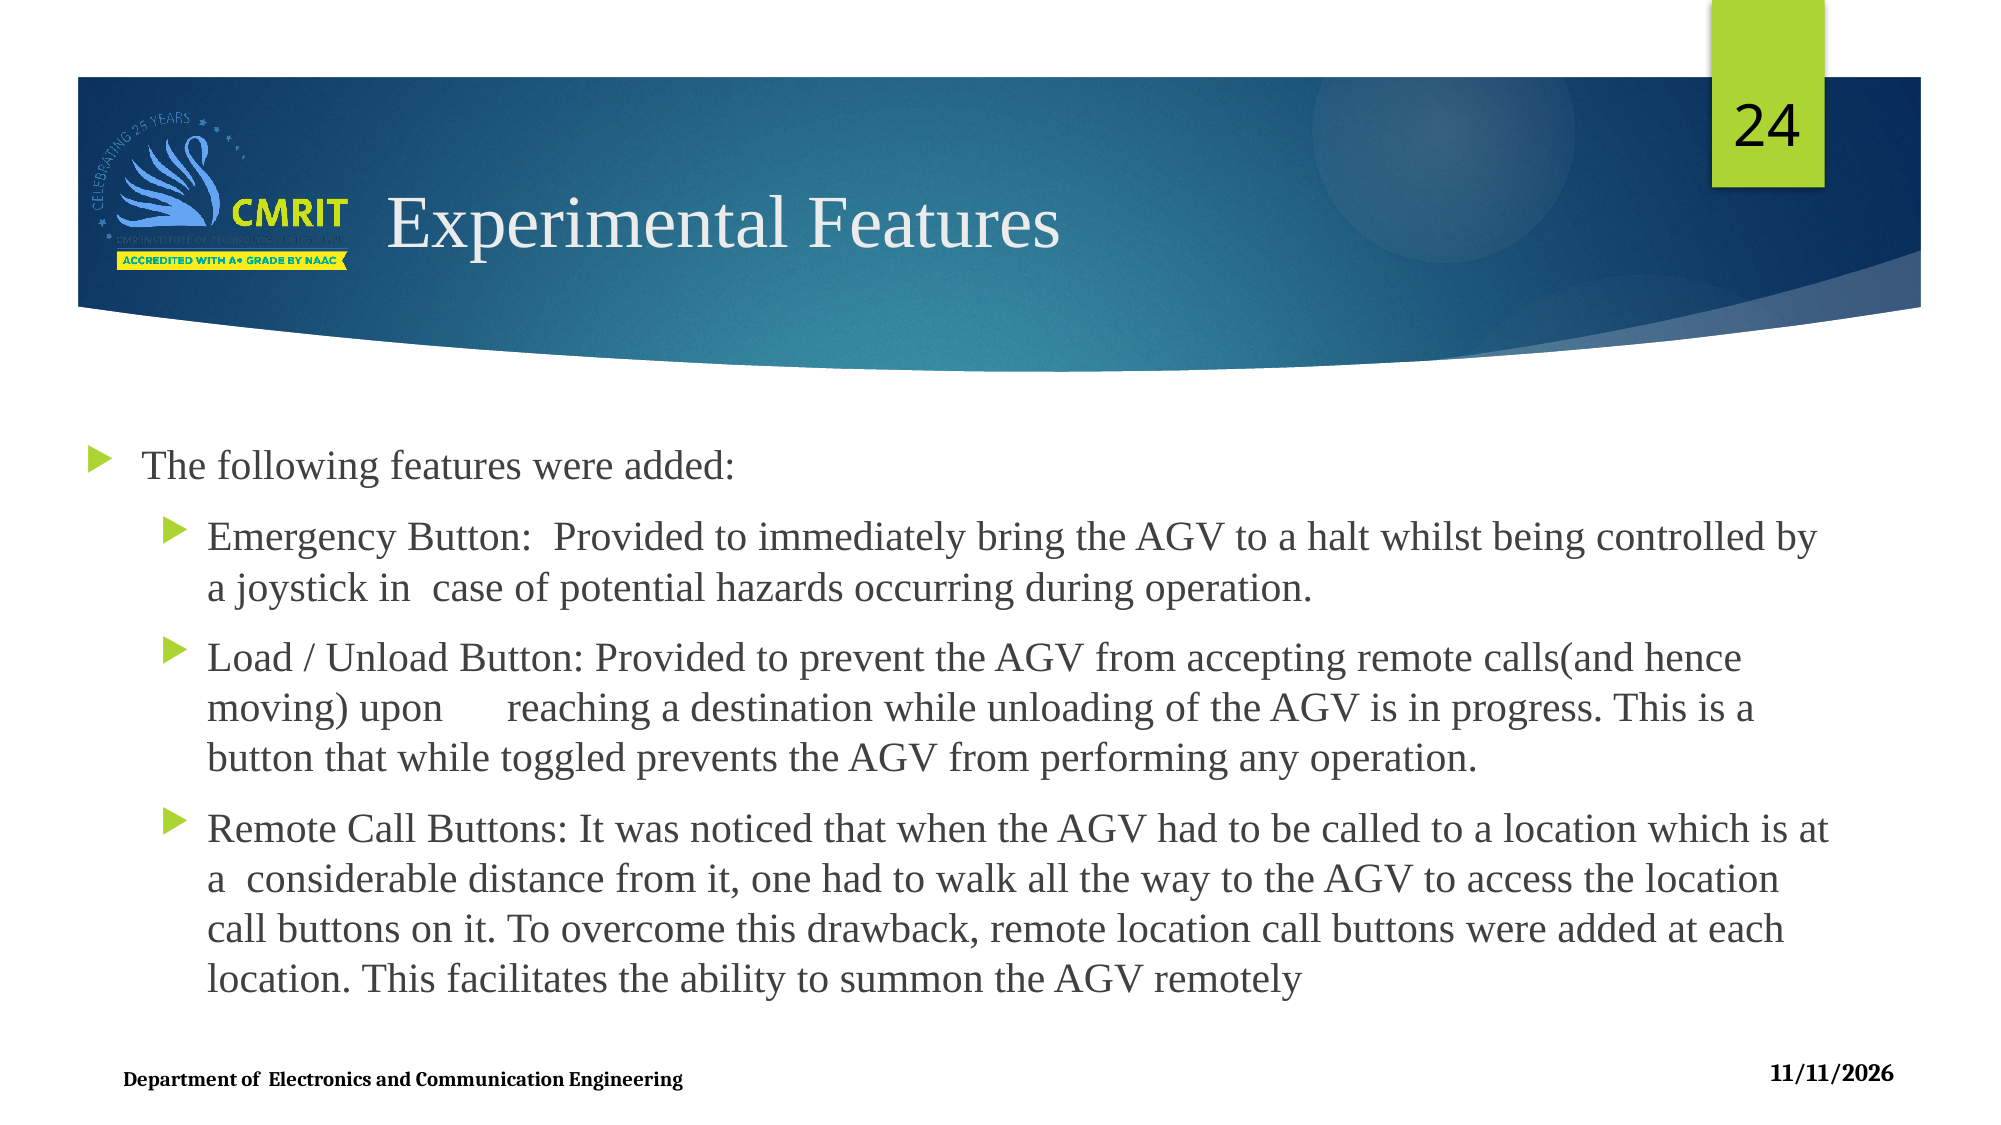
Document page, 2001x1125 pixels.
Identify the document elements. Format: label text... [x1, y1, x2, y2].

slide_number 24 [1698, 48, 1836, 175]
footer Department of Electronics and Communication Engineering [86, 1048, 720, 1099]
picture [86, 99, 374, 301]
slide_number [1747, 1048, 1910, 1099]
title Experimental Features [379, 159, 1627, 276]
list The following features were added: Emergency Button: Provided to immediately bring the AGV to a halt whilst being controlled by a joystick in case of potential hazards occurring during operation. Load / Unload Button: Provided to prevent the AGV from accepting remote calls(and hence moving) upon reaching a destination while unloading of the AGV is in progress. This is a button that while toggled prevents the AGV from performing any operation. Remote Call Buttons: It was noticed that when the AGV had to be called to a location which is at a considerable distance from it, one had to walk all the way to the AGV to access the location call buttons on it. To overcome this drawback, remote location call buttons were added at each location. This facilitates the ability to summon the AGV remotely [70, 430, 1847, 992]
